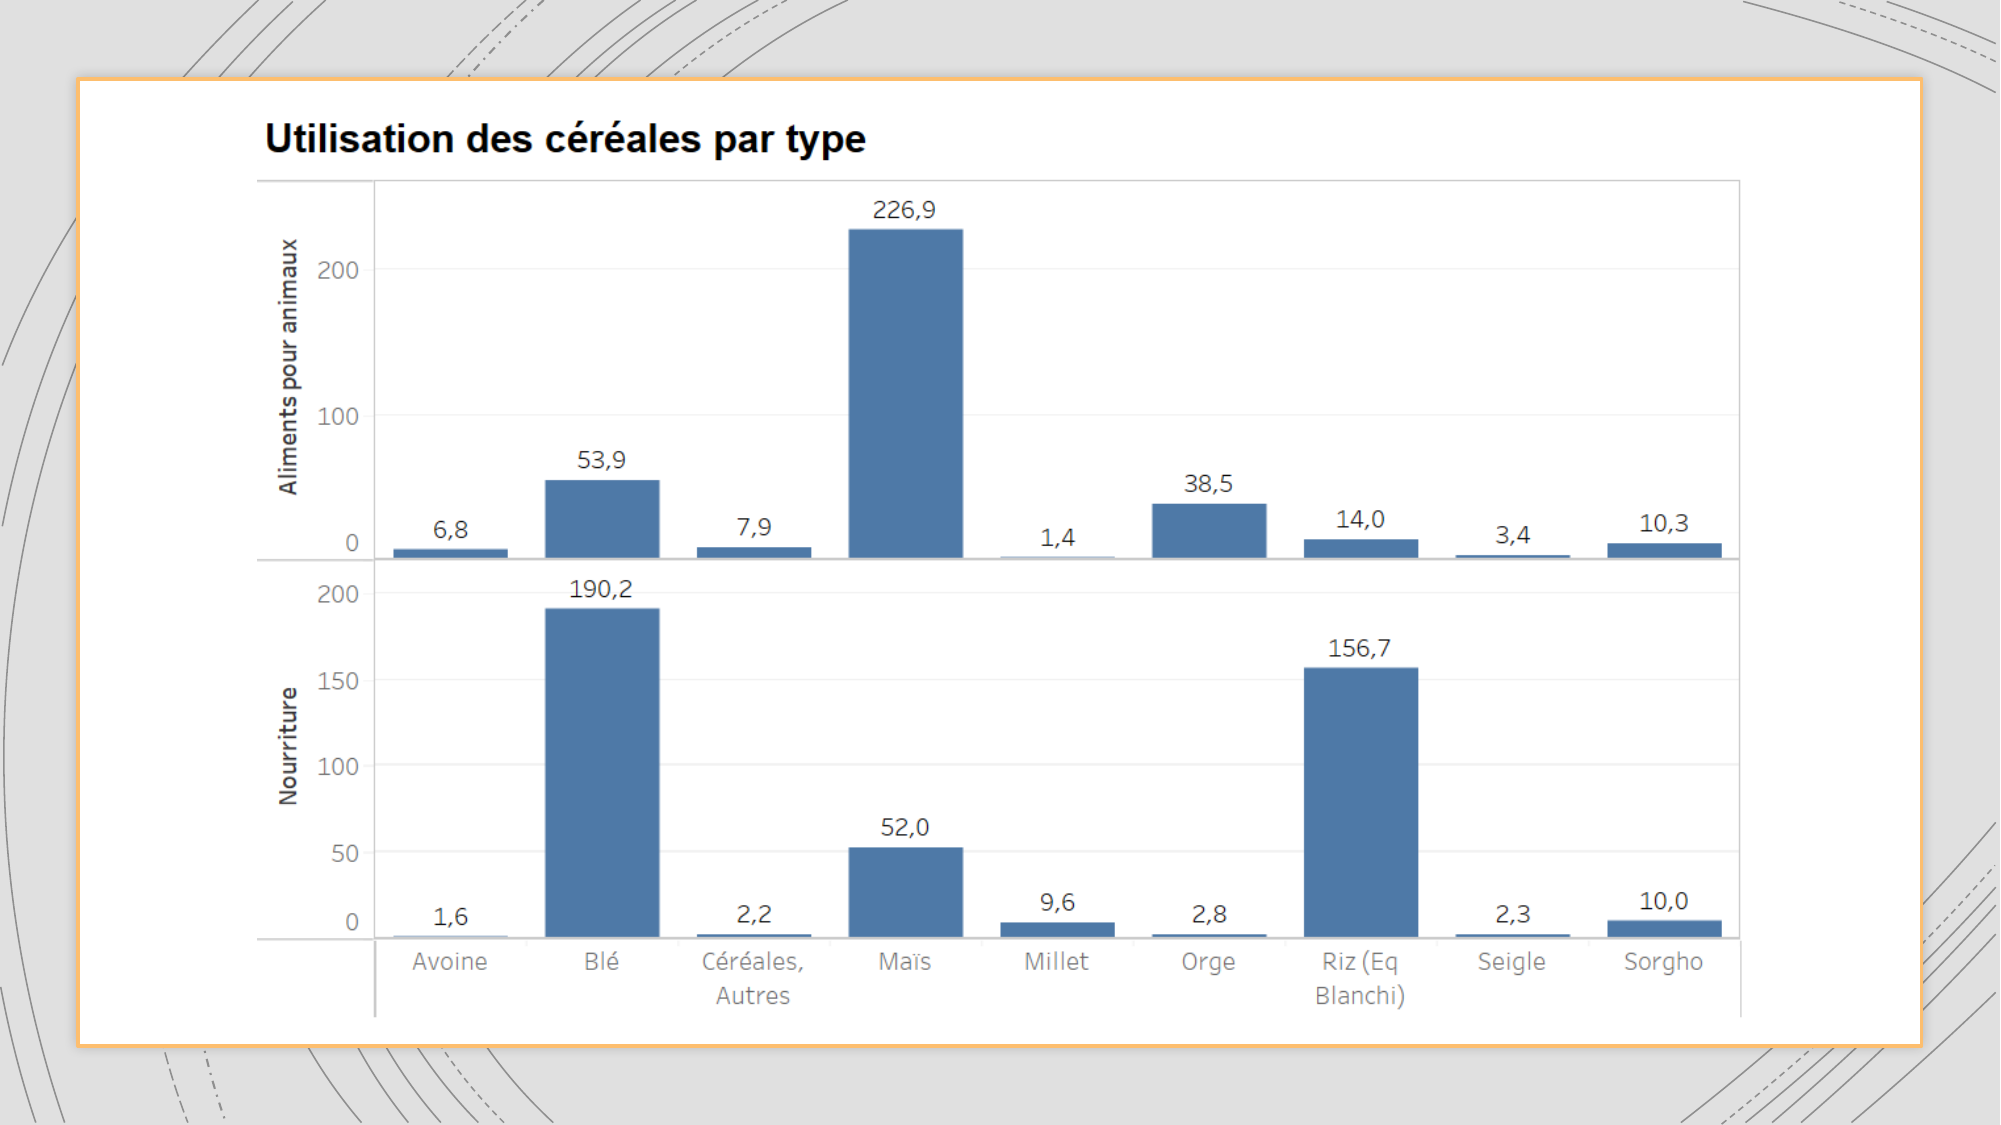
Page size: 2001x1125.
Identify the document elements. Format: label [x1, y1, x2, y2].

text_box [0, 0, 1996, 1125]
picture [256, 105, 1744, 1020]
